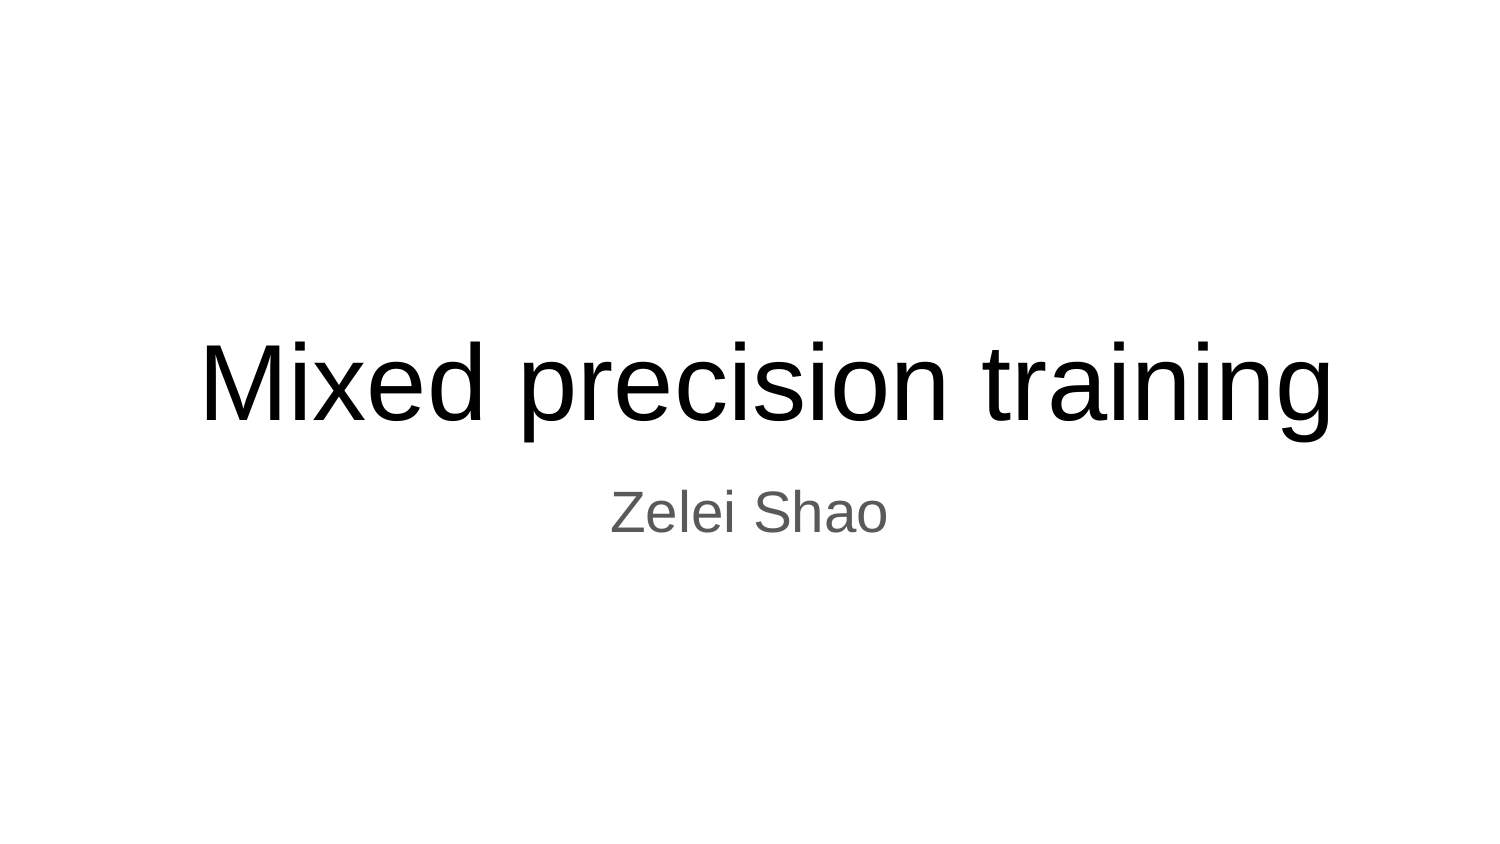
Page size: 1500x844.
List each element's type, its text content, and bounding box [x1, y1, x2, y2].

subtitle Zelei Shao [51, 464, 1449, 595]
title Mixed precision training [51, 122, 1449, 459]
